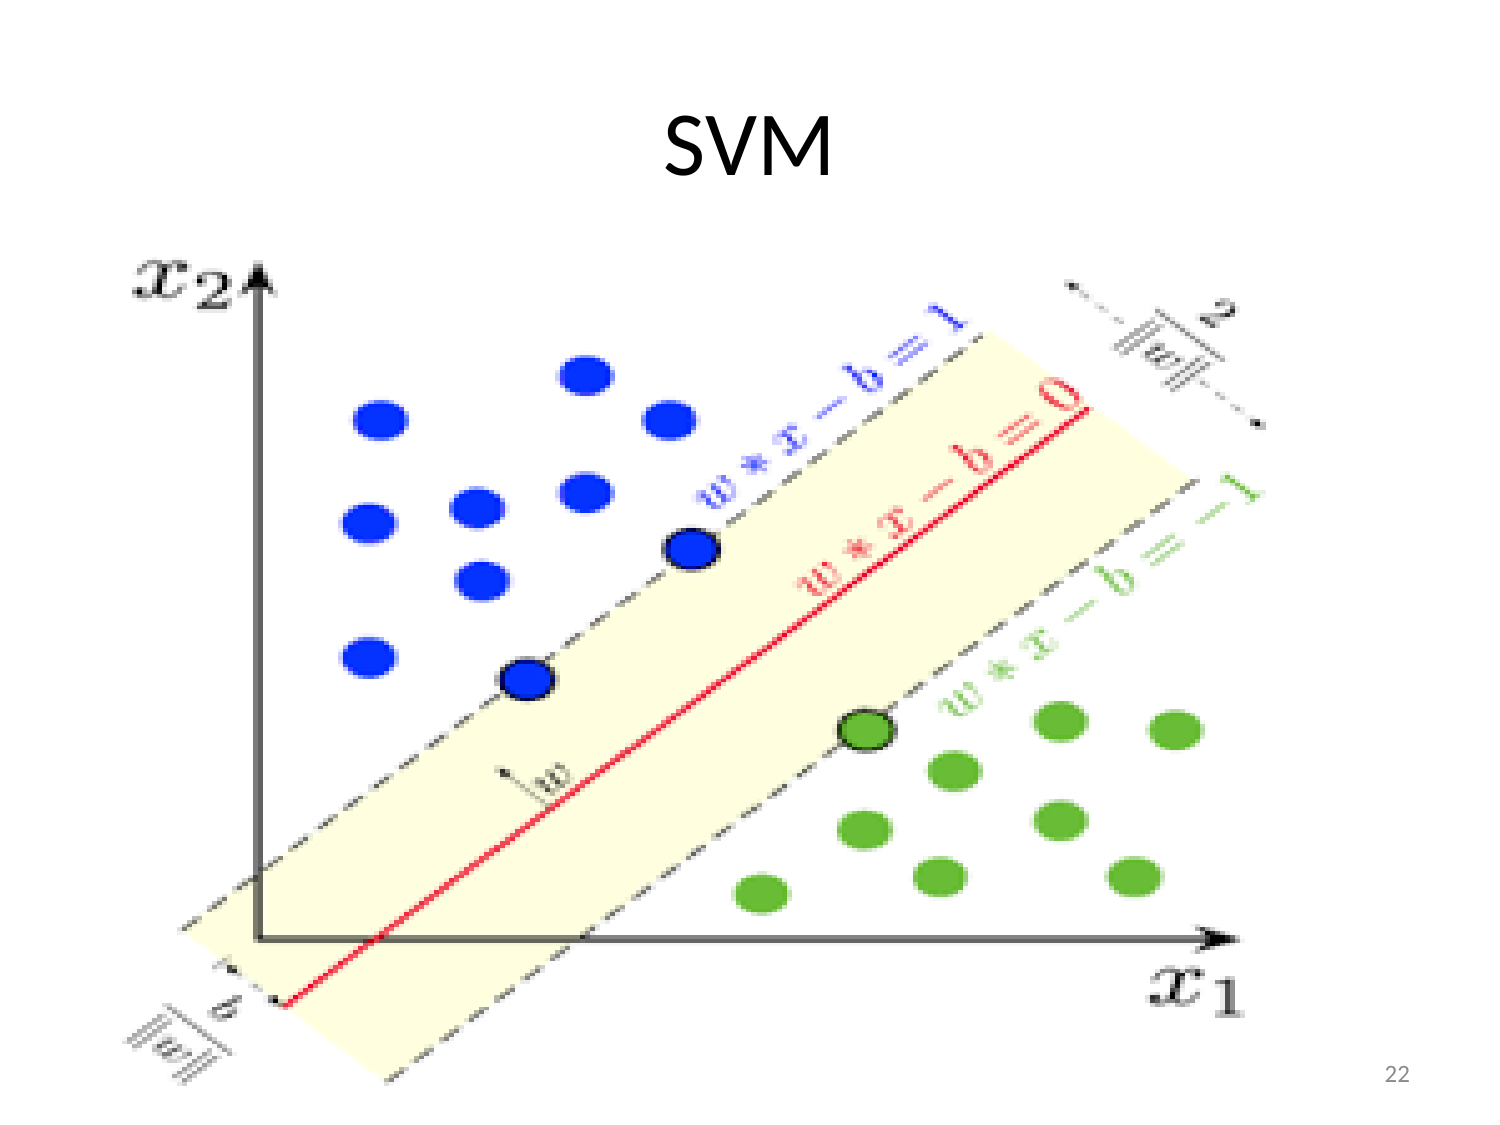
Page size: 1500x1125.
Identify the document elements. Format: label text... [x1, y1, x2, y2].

slide_number 22 [1074, 1042, 1425, 1103]
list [116, 257, 1266, 1091]
title SVM [75, 45, 1425, 233]
